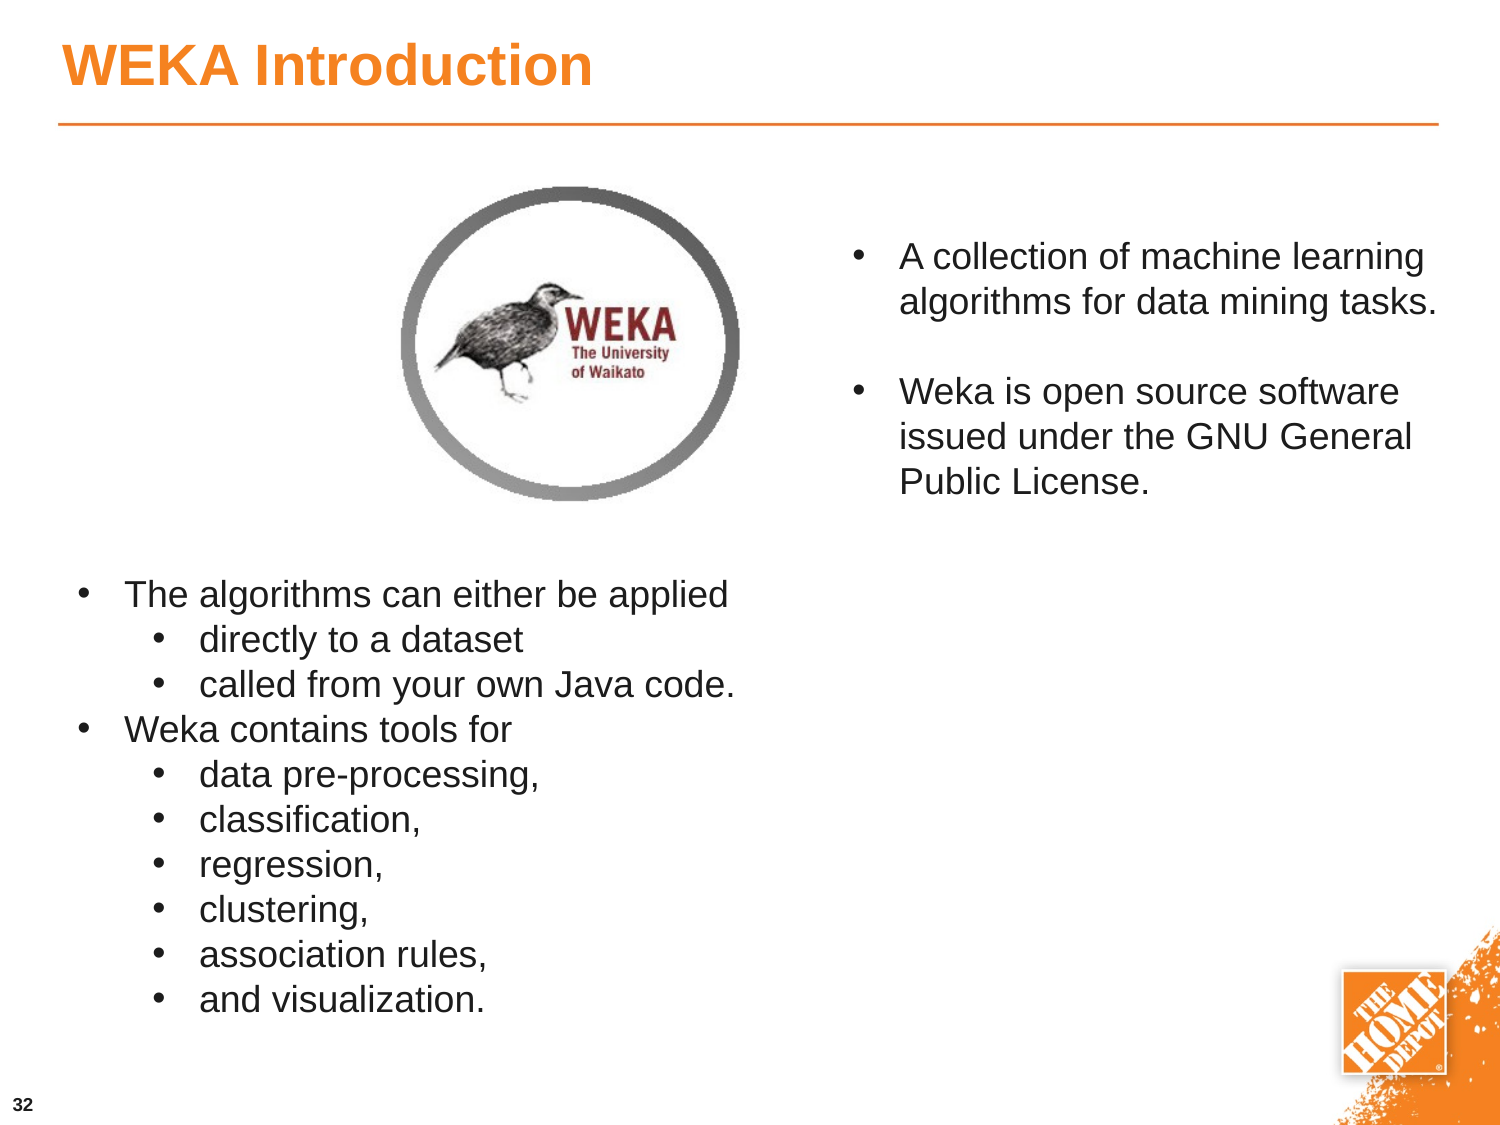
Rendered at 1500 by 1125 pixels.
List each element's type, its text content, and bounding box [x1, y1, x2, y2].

text_box The algorithms can either be applied directly to a dataset called from your own Java code. Weka contains tools for data pre-processing, classification, regression, clustering, association rules, and visualization. [62, 562, 1407, 1028]
slide_number 32 [0, 1074, 348, 1125]
title WEKA Introduction [48, 0, 1398, 125]
text_box A collection of machine learning algorithms for data mining tasks. Weka is open source software issued under the GNU General Public License. [837, 224, 1463, 600]
picture [0, 0, 1500, 1125]
